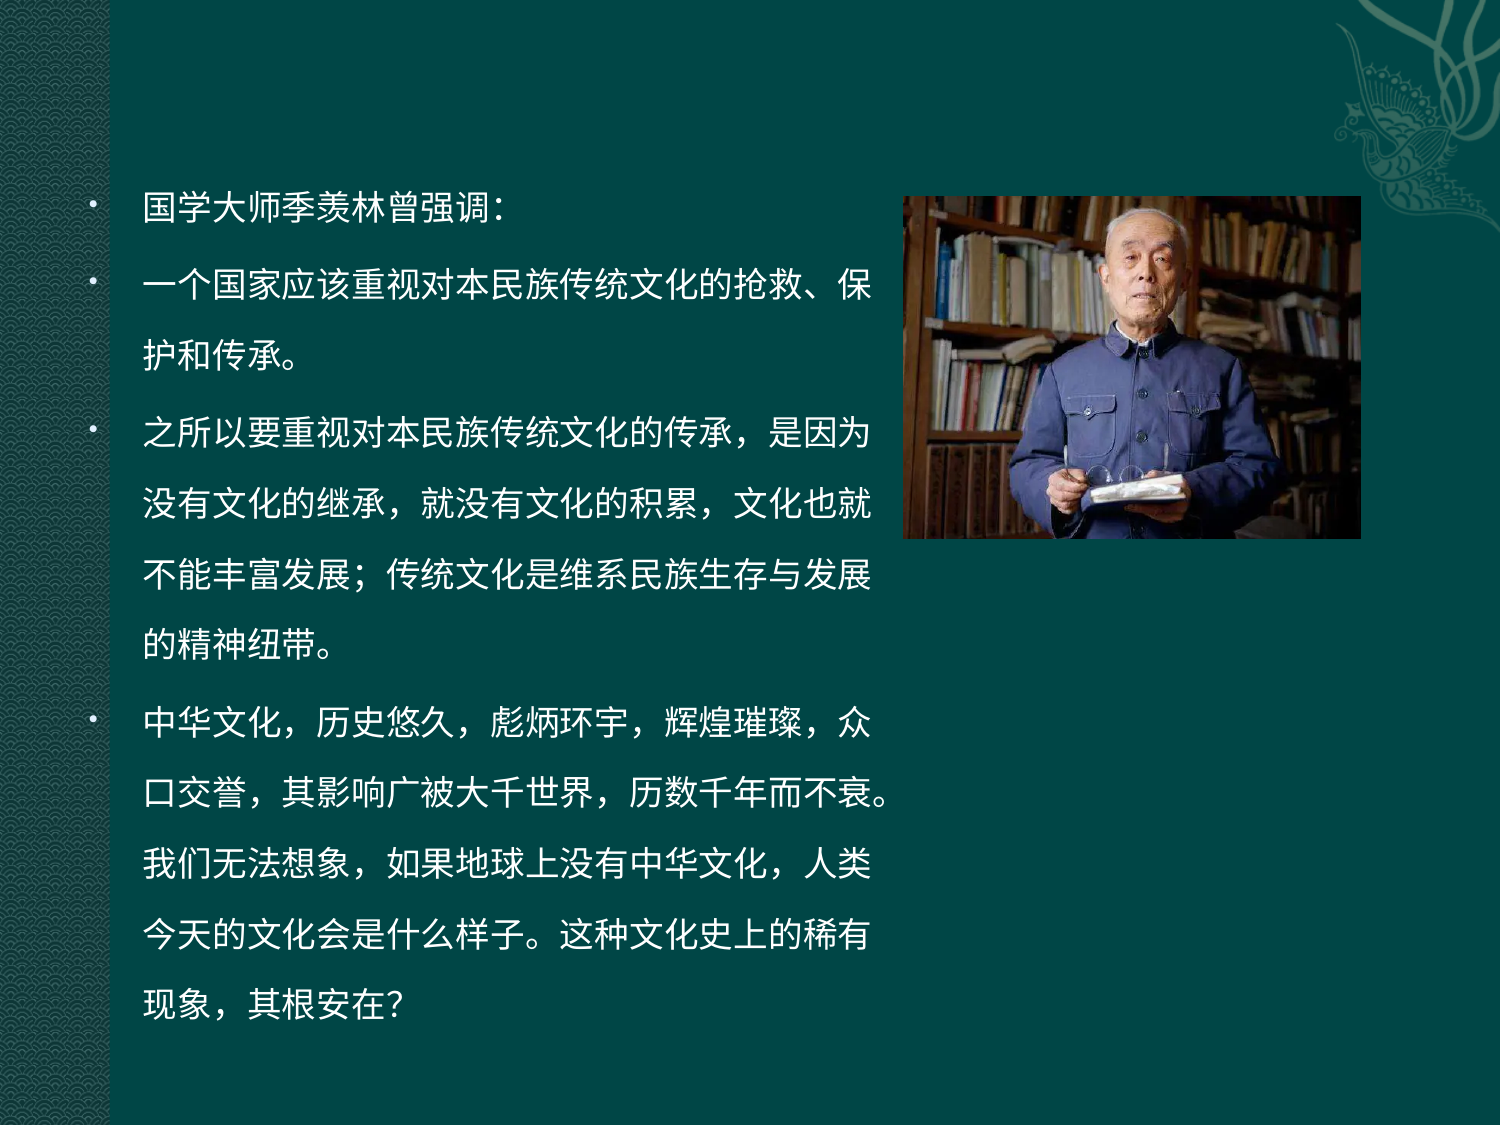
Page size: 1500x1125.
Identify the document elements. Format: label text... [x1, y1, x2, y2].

list 国学大师季羡林曾强调： 一个国家应该重视对本民族传统文化的抢救、保护和传承。 之所以要重视对本民族传统文化的传承，是因为没有文化的继承，就没有文化的积累，文化也就不能丰富发展；传统文化是维系民族生存与发展的精神纽带。 中华文化，历史悠久，彪炳环宇，辉煌璀璨，众口交誉，其影响广被大千世界，历数千年而不衰。我们无法想象，如果地球上没有中华文化，人类今天的文化会是什么样子。这种文化史上的稀有现象，其根安在？ [75, 149, 904, 1035]
picture [902, 195, 1361, 540]
picture [0, 0, 110, 1125]
